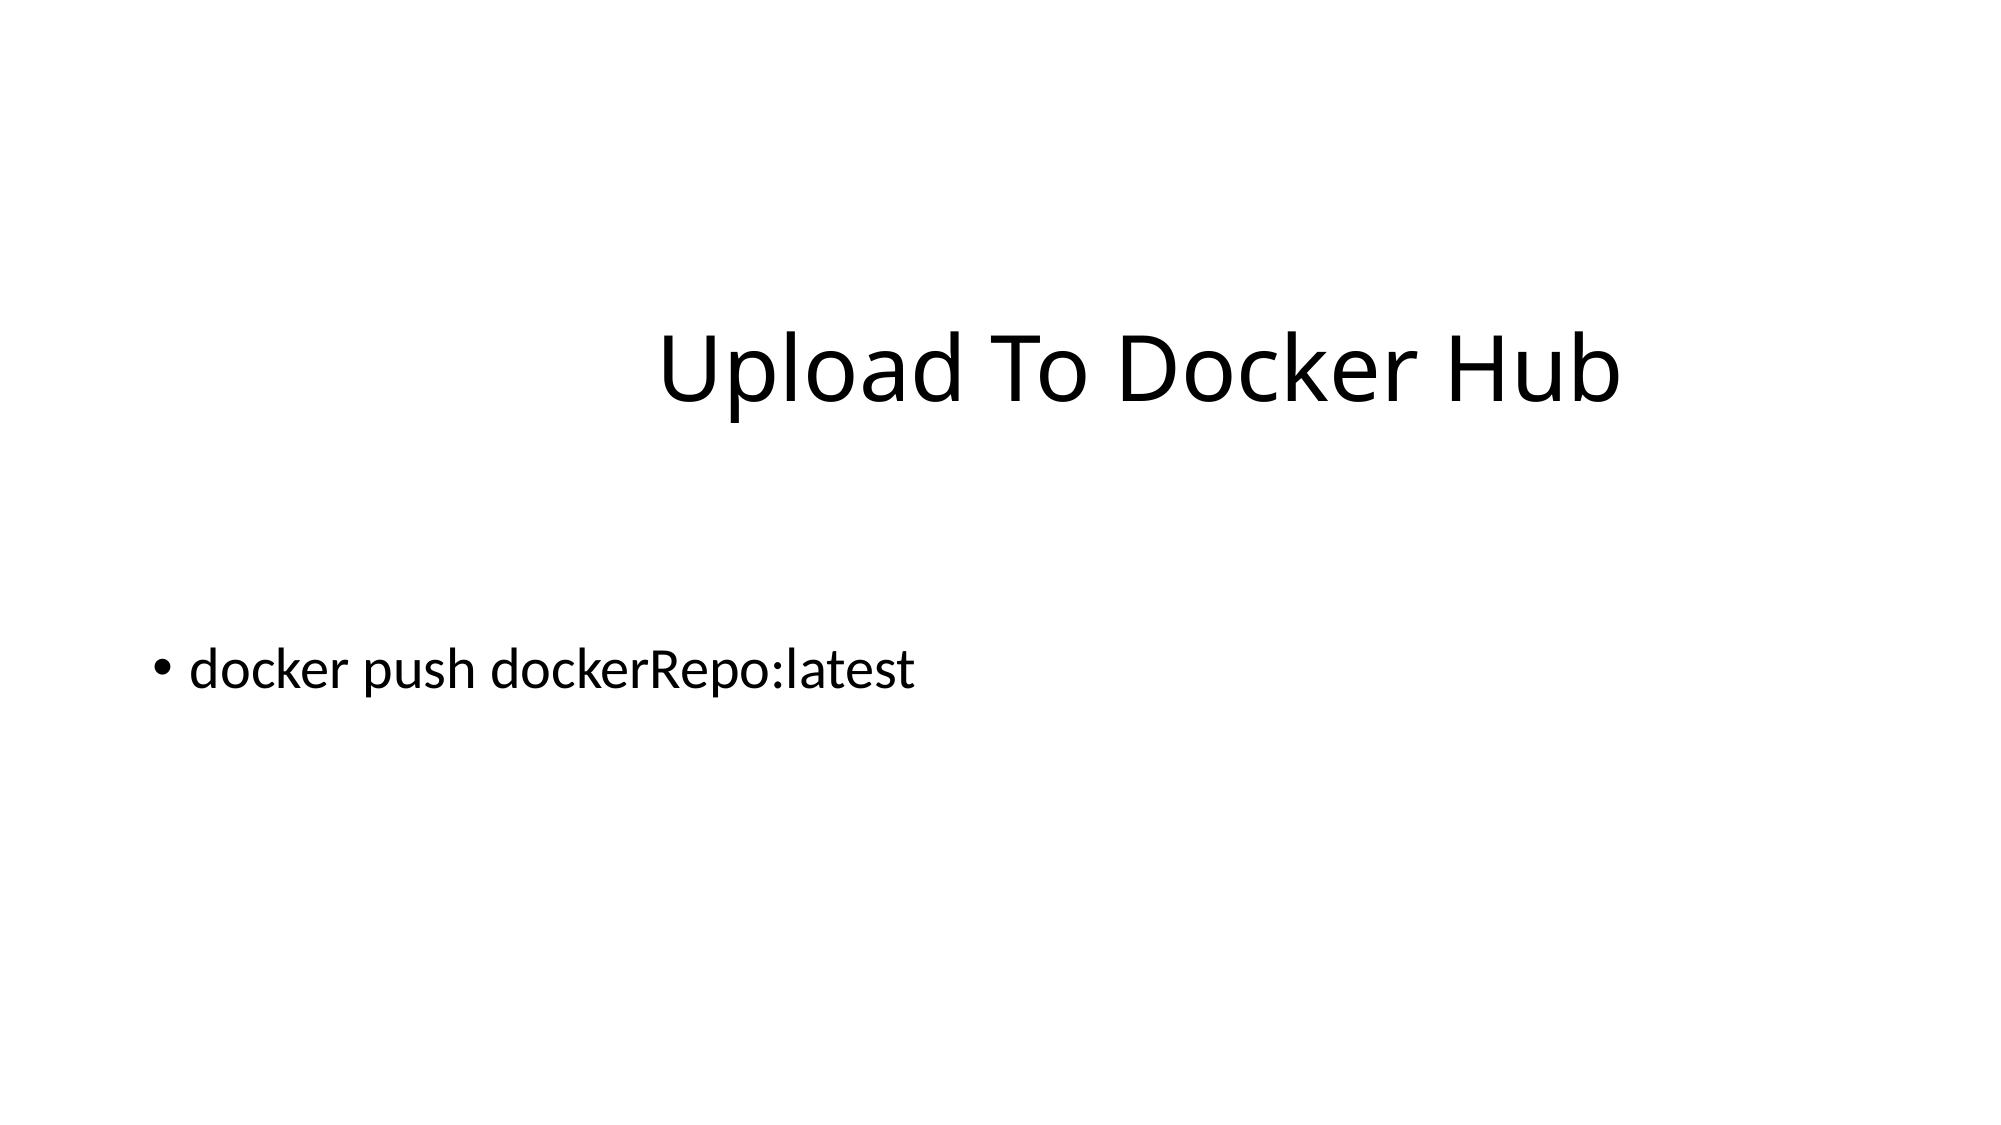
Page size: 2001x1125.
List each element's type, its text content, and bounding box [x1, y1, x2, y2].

list docker push dockerRepo:latest [137, 630, 1863, 1014]
title Upload To Docker Hub [119, 262, 1845, 480]
